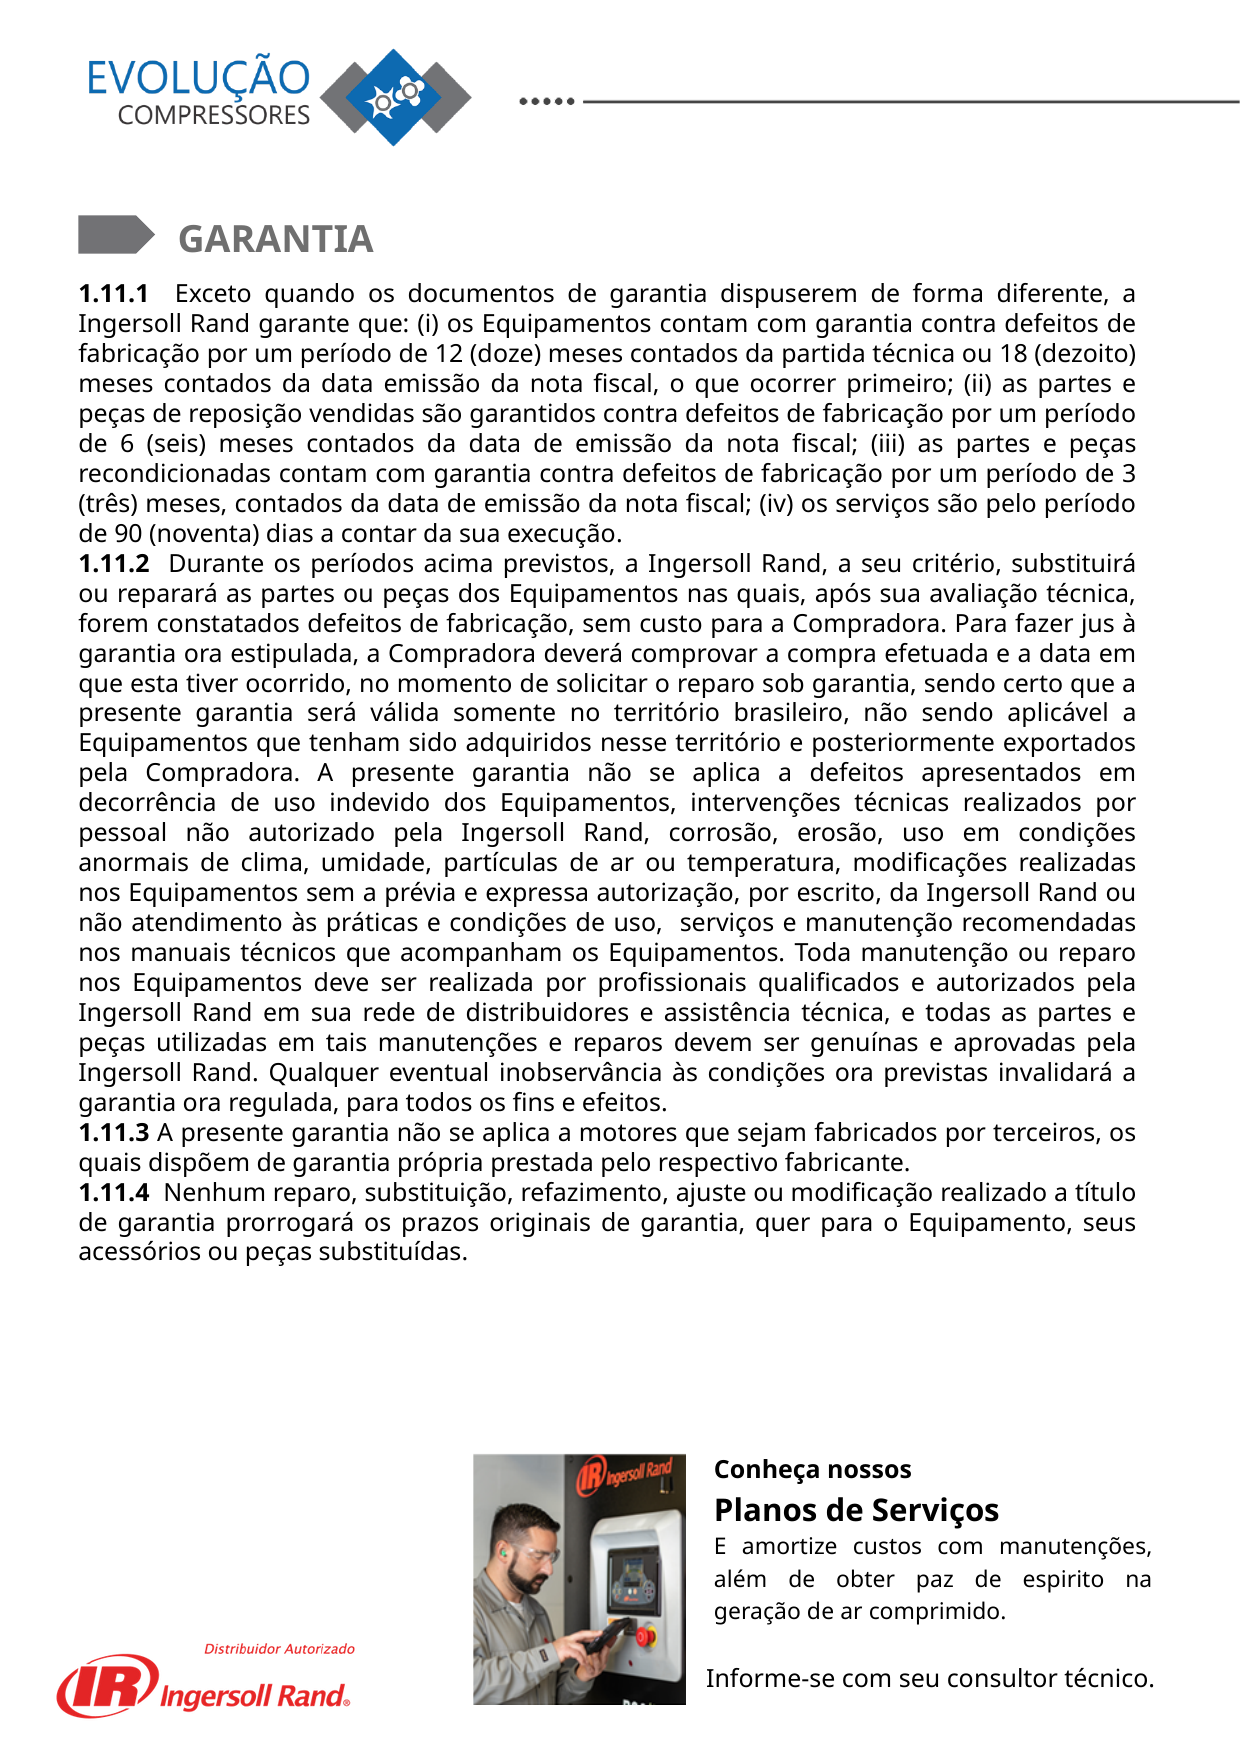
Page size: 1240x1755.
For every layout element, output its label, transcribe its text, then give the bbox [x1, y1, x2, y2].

text_box GARANTIA [177, 207, 934, 260]
text_box [473, 1453, 686, 1705]
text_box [78, 215, 156, 254]
text_box Informe-se com seu consultor técnico. [705, 1657, 1240, 1728]
text_box [13, 1605, 399, 1752]
text_box Conheça nossos Planos de Serviços E amortize custos com manutenções, além de obter paz de espirito na geração de ar comprimido. [714, 1448, 1154, 1657]
text_box 1.11.1 Exceto quando os documentos de garantia dispuserem de forma diferente, a Ingersoll Rand garante que: (i) os Equipamentos contam com garantia contra defeitos de fabricação por um período de 12 (doze) meses contados da partida técnica ou 18 (dezoito) meses contados da data emissão da nota fiscal, o que ocorrer primeiro; (ii) as partes e peças de reposição vendidas são garantidos contra defeitos de fabricação por um período de 6 (seis) meses contados da data de emissão da nota fiscal; (iii) as partes e peças recondicionadas contam com garantia contra defeitos de fabricação por um período de 3 (três) meses, contados da data de emissão da nota fiscal; (iv) os serviços são pelo período de 90 (noventa) dias a contar da sua execução. 1.11.2 Durante os períodos acima previstos, a Ingersoll Rand, a seu critério, substituirá ou reparará as partes ou peças dos Equipamentos nas quais, após sua avaliação técnica, forem constatados defeitos de fabricação, sem custo para a Compradora. Para fazer jus à garantia ora estipulada, a Compradora deverá comprovar a compra efetuada e a data em que esta tiver ocorrido, no momento de solicitar o reparo sob garantia, sendo certo que a presente garantia será válida somente no território brasileiro, não sendo aplicável a Equipamentos que tenham sido adquiridos nesse território e posteriormente exportados pela Compradora. A presente garantia não se aplica a defeitos apresentados em decorrência de uso indevido dos Equipamentos, intervenções técnicas realizados por pessoal não autorizado pela Ingersoll Rand, corrosão, erosão, uso em condições anormais de clima, umidade, partículas de ar ou temperatura, modificações realizadas nos Equipamentos sem a prévia e expressa autorização, por escrito, da Ingersoll Rand ou não atendimento às práticas e condições de uso, serviços e manutenção recomendadas nos manuais técnicos que acompanham os Equipamentos. Toda manutenção ou reparo nos Equipamentos deve ser realizada por profissionais qualificados e autorizados pela Ingersoll Rand em sua rede de distribuidores e assistência técnica, e todas as partes e peças utilizadas em tais manutenções e reparos devem ser genuínas e aprovadas pela Ingersoll Rand. Qualquer eventual inobservância às condições ora previstas invalidará a garantia ora regulada, para todos os fins e efeitos. 1.11.3 A presente garantia não se aplica a motores que sejam fabricados por terceiros, os quais dispõem de garantia própria prestada pelo respectivo fabricante. 1.11.4 Nenhum reparo, substituição, refazimento, ajuste ou modificação realizado a título de garantia prorrogará os prazos originais de garantia, quer para o Equipamento, seus acessórios ou peças substituídas. [0, 270, 1154, 1274]
picture [14, 10, 1240, 152]
